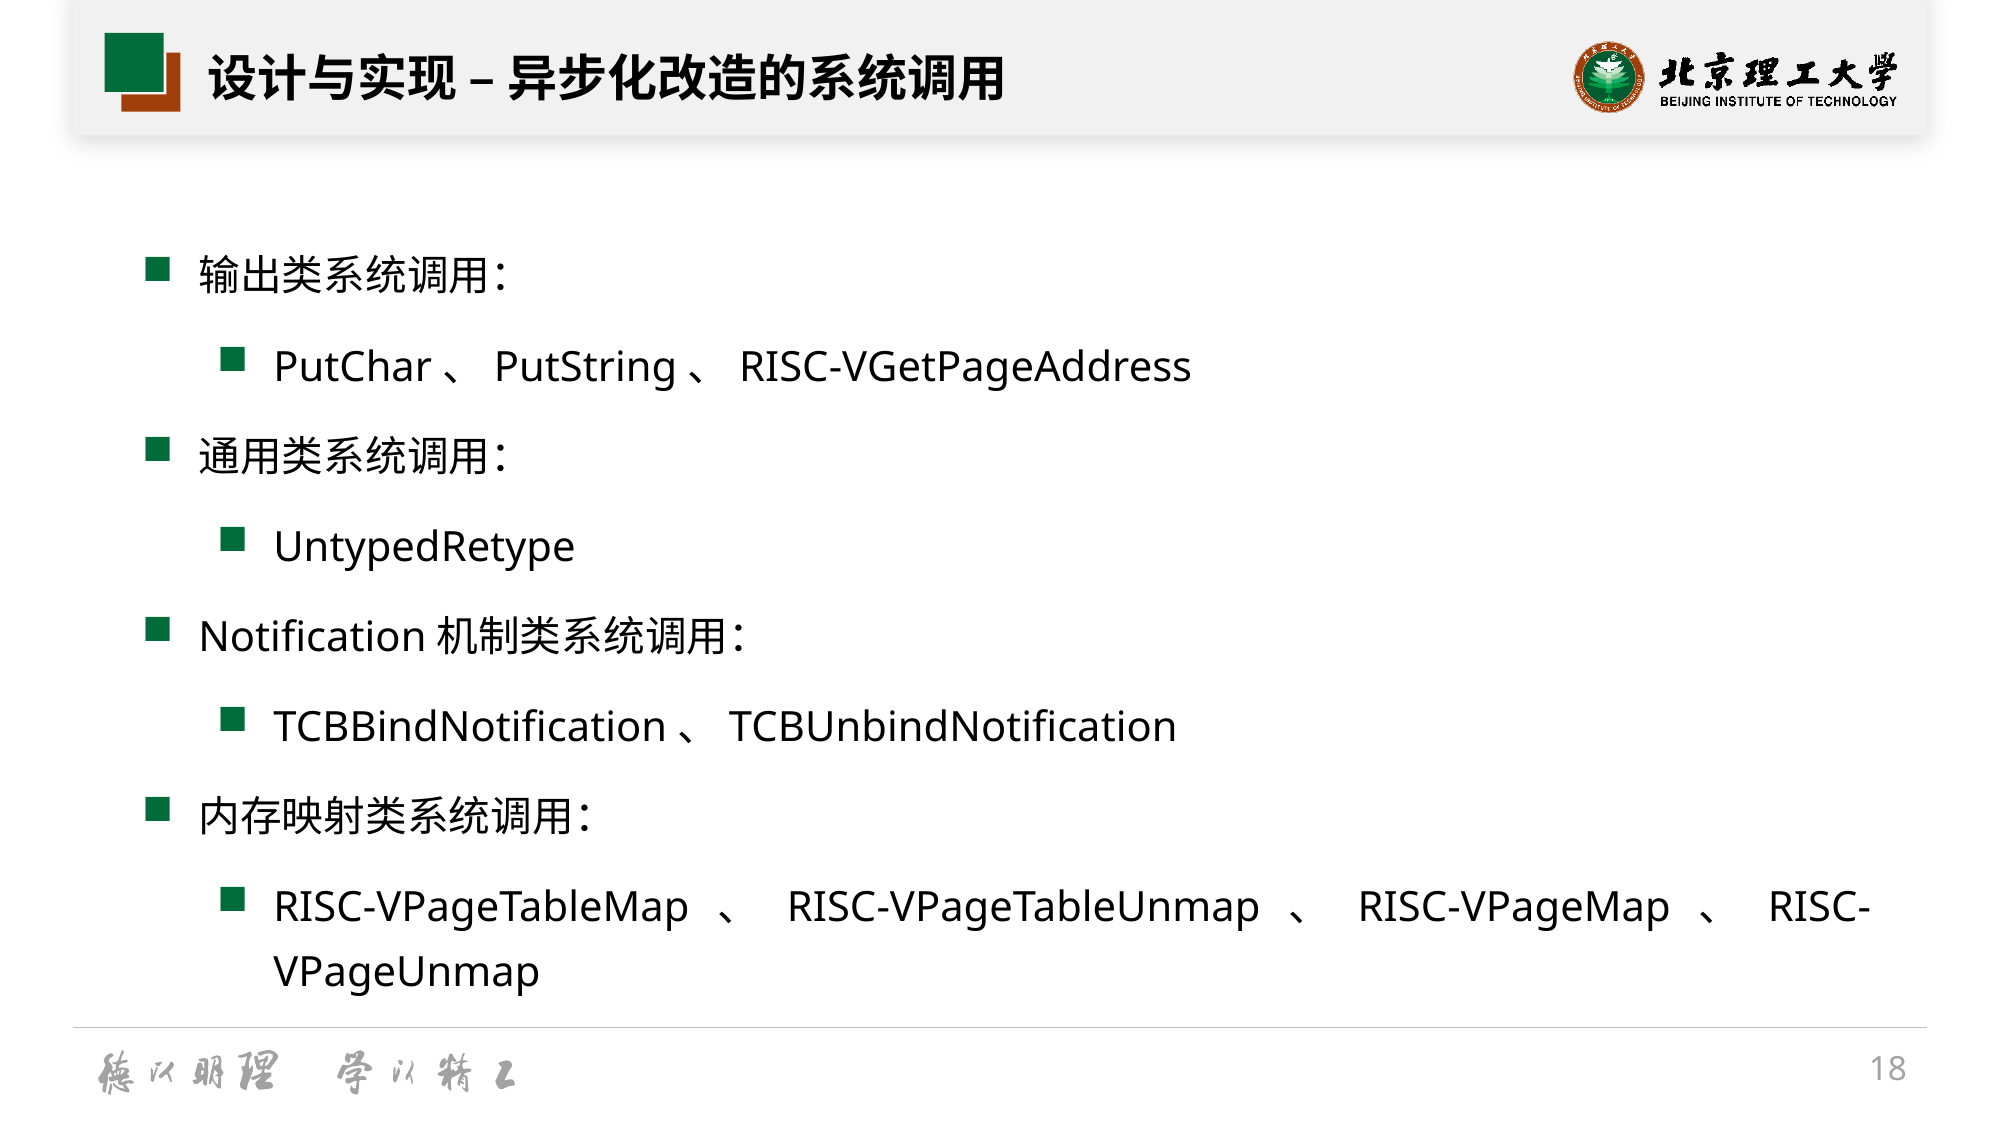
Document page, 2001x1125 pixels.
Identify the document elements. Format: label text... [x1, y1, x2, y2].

text_box 输出类系统调用： PutChar、PutString、RISC-VGetPageAddress 通用类系统调用： UntypedRetype Notification机制类系统调用： TCBBindNotification、TCBUnbindNotification 内存映射类系统调用： RISC-VPageTableMap、RISC-VPageTableUnmap、RISC-VPageMap、RISC-VPageUnmap [127, 226, 1886, 1002]
picture [1573, 41, 1897, 113]
title 设计与实现 – 异步化改造的系统调用 [192, 45, 1513, 115]
